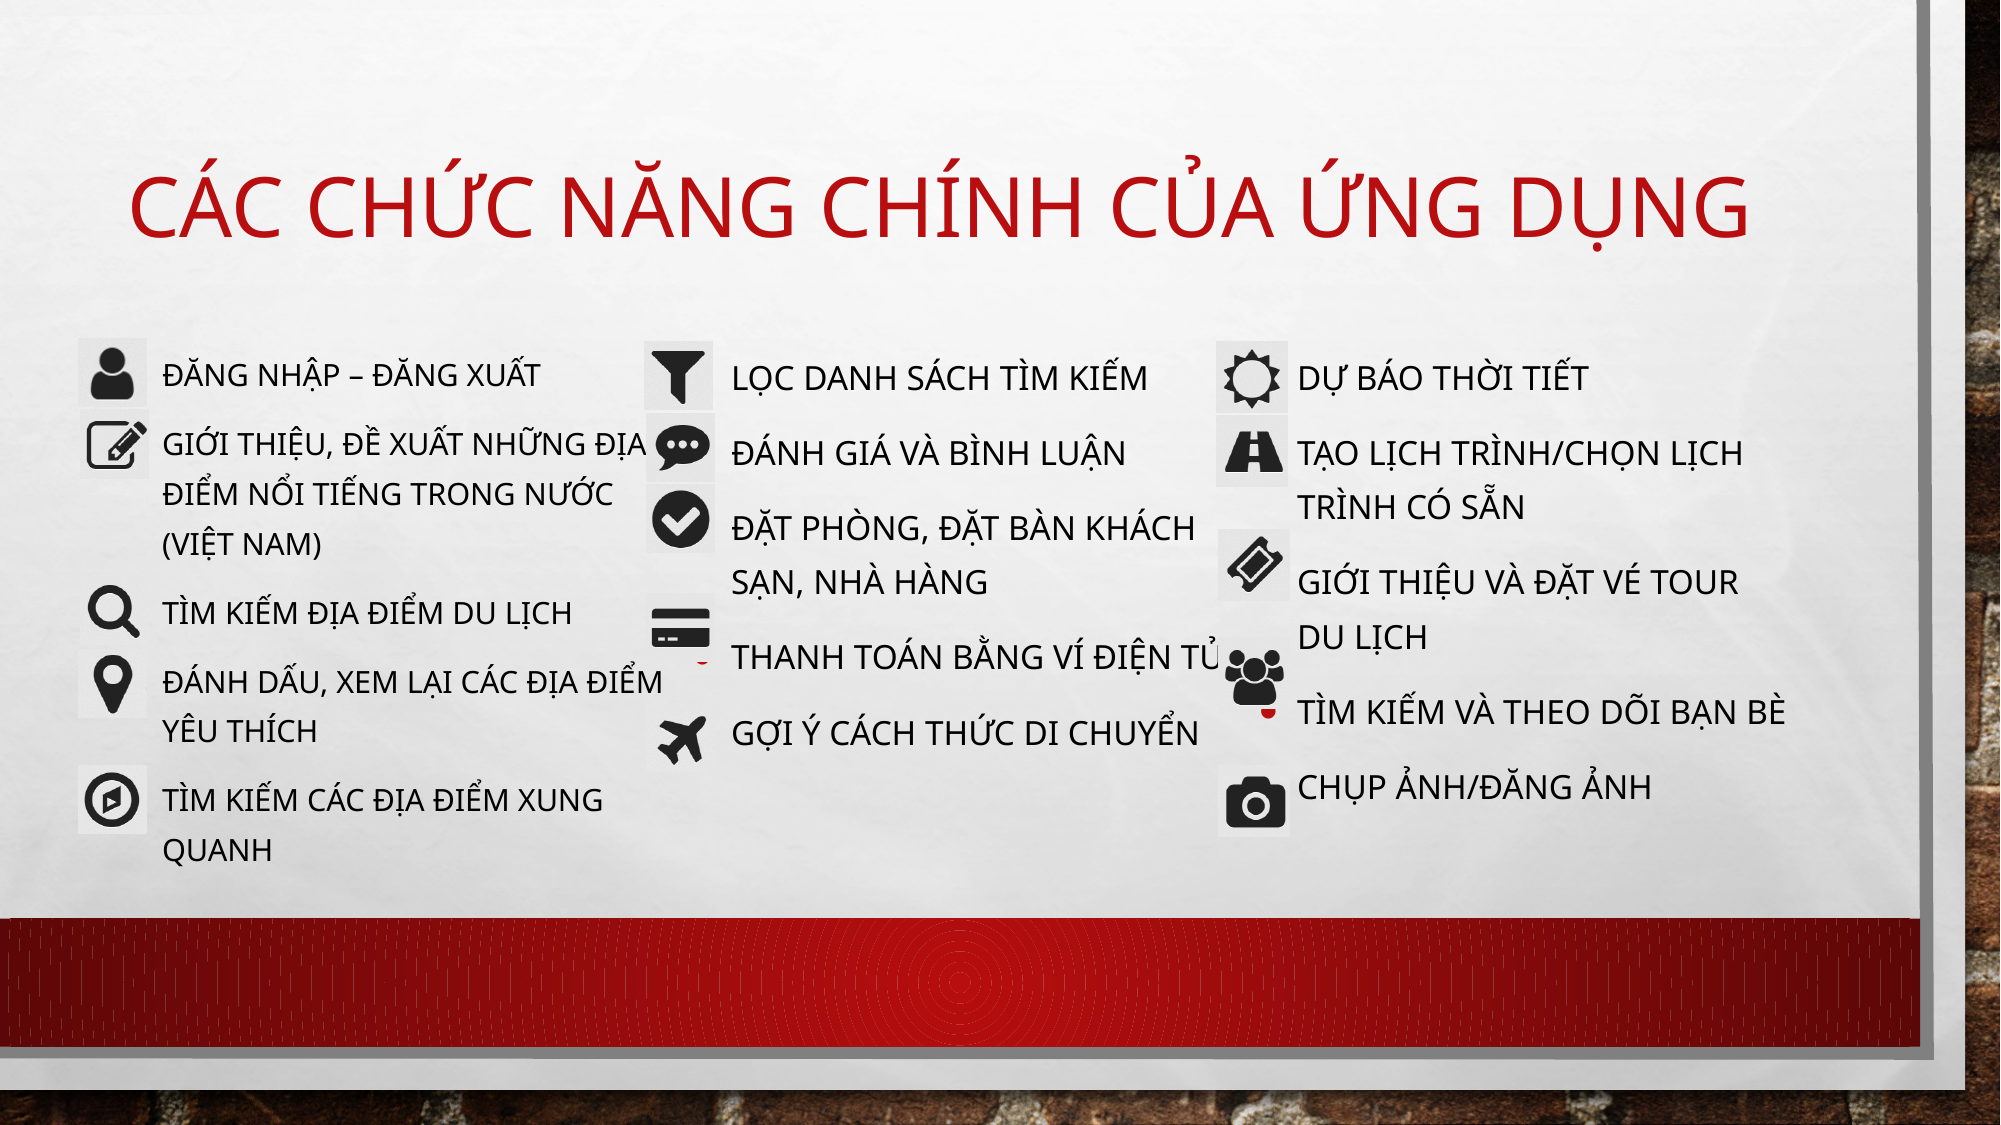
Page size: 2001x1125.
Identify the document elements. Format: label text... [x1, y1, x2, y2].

picture [646, 484, 715, 554]
picture [0, 0, 2000, 1125]
picture [78, 765, 147, 834]
picture [78, 649, 147, 718]
picture [80, 409, 149, 479]
picture [646, 412, 715, 482]
list ĐăNG NHẬP – ĐĂNG XUẤT GIỚI THIỆU, ĐỀ XUẤT NHỮNG ĐỊA ĐIỂM NỔI TIẾNG TRONG NƯỚC (VIỆT NAM) TÌM KIẾM ĐỊA ĐIỂM DU LỊCH ĐÁNH DẤU, XEM LẠI CÁC ĐỊA ĐIỂM YÊU THÍCH TÌM KIẾM CÁC ĐỊA ĐIỂM XUNG QUANH [112, 338, 678, 882]
text_box Dự báo thời tiết Tạo lịch trình/chọn lịch trình có sẵn Giới thiệu và đặt vé tour du lịch Tìm kiếm và theo dõi bạn bè Chụp ảnh/đăng ảnh [1244, 338, 1811, 882]
picture [1218, 528, 1291, 601]
picture [644, 341, 713, 411]
picture [1218, 636, 1291, 709]
picture [1215, 341, 1288, 487]
text_box Lọc danh sách tìm kiếm Đánh giá và bình luận Đặt phòng, đặt bàn khách sạn, nhà hàng Thanh toán bằng ví điện tử Gợi ý cách thức di chuyển [678, 338, 1244, 882]
picture [646, 593, 715, 662]
picture [646, 703, 715, 772]
picture [78, 338, 147, 407]
picture [80, 575, 149, 645]
title Các chức năng chính của ứng dụng [112, 112, 1818, 302]
picture [1218, 765, 1291, 837]
